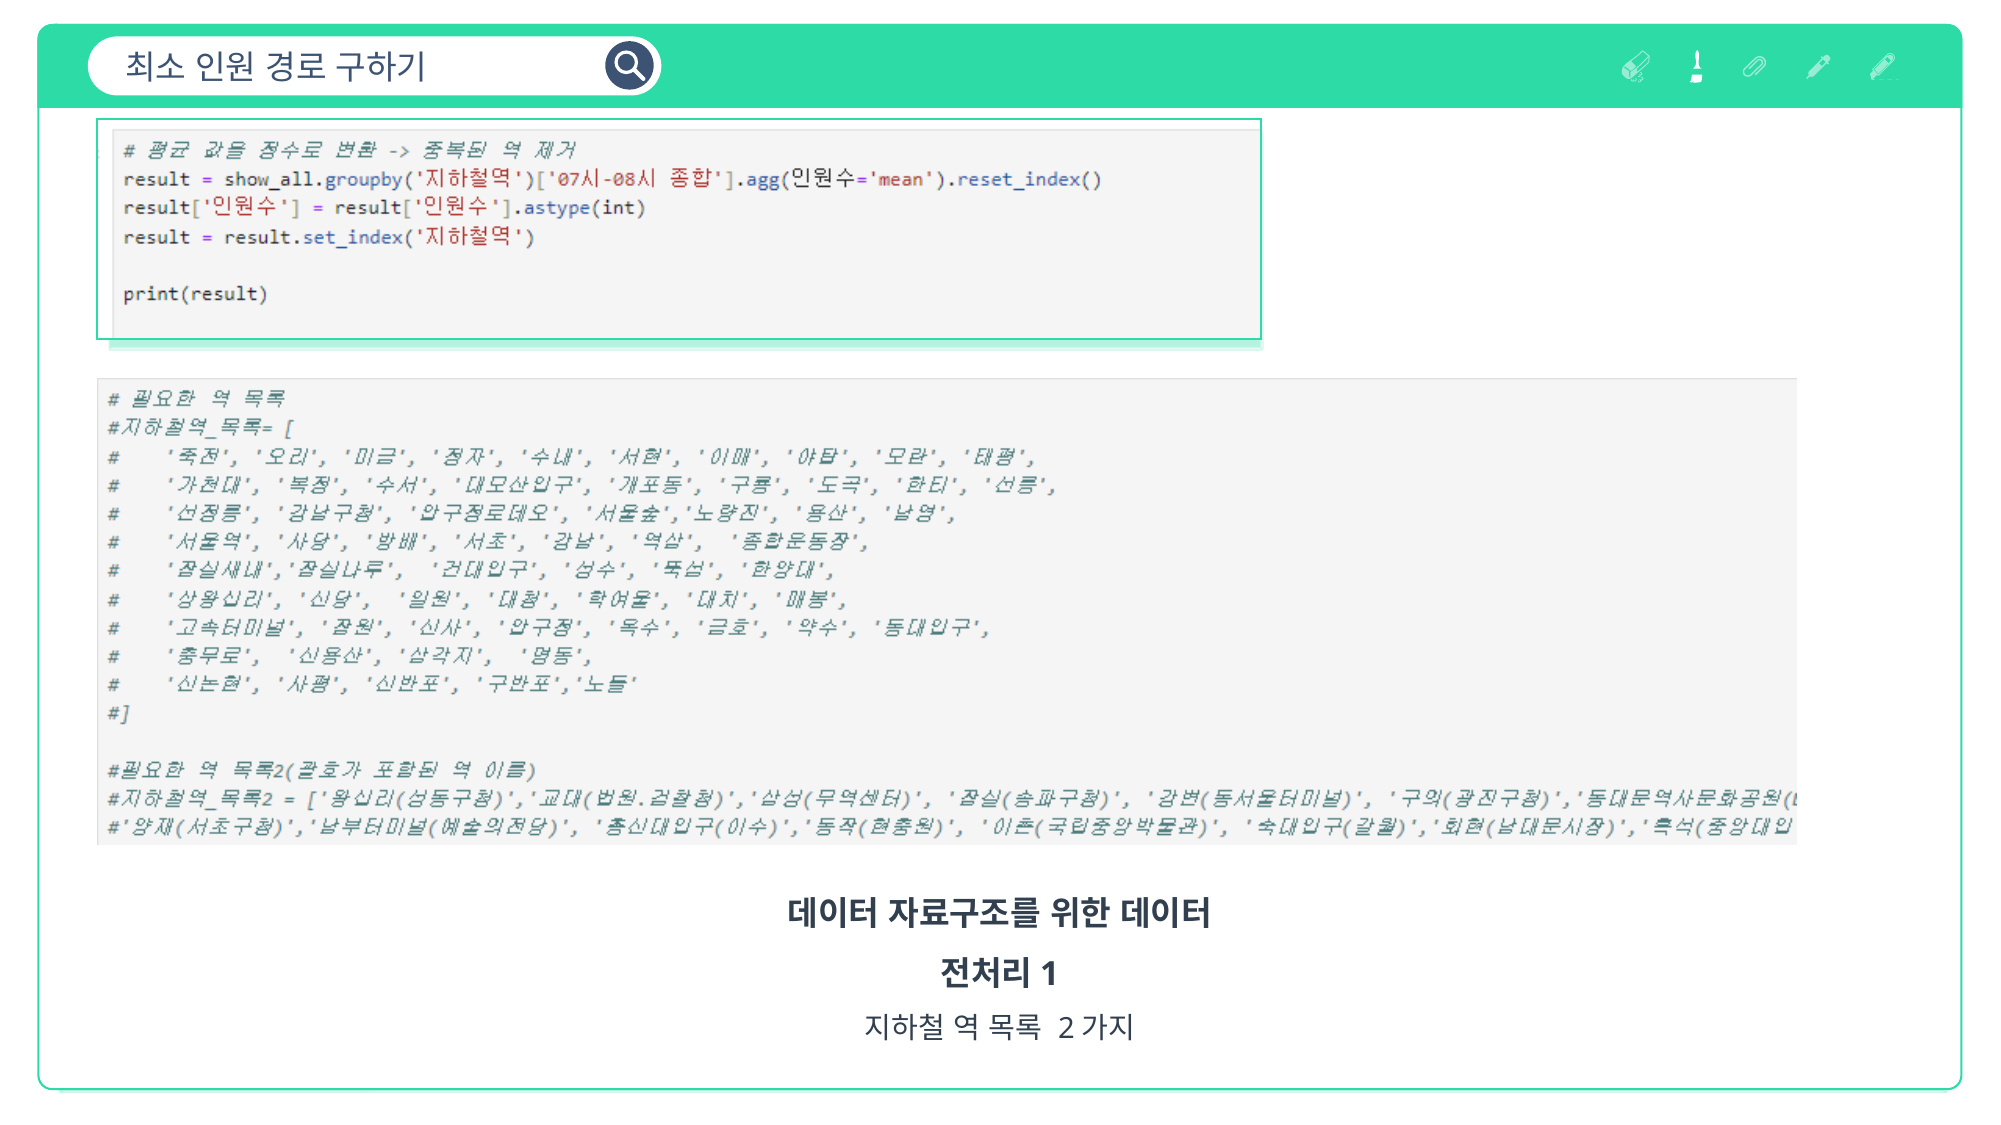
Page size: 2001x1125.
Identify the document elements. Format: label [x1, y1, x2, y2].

picture [97, 378, 1797, 845]
text_box [38, 24, 1962, 1090]
picture [97, 120, 1261, 338]
